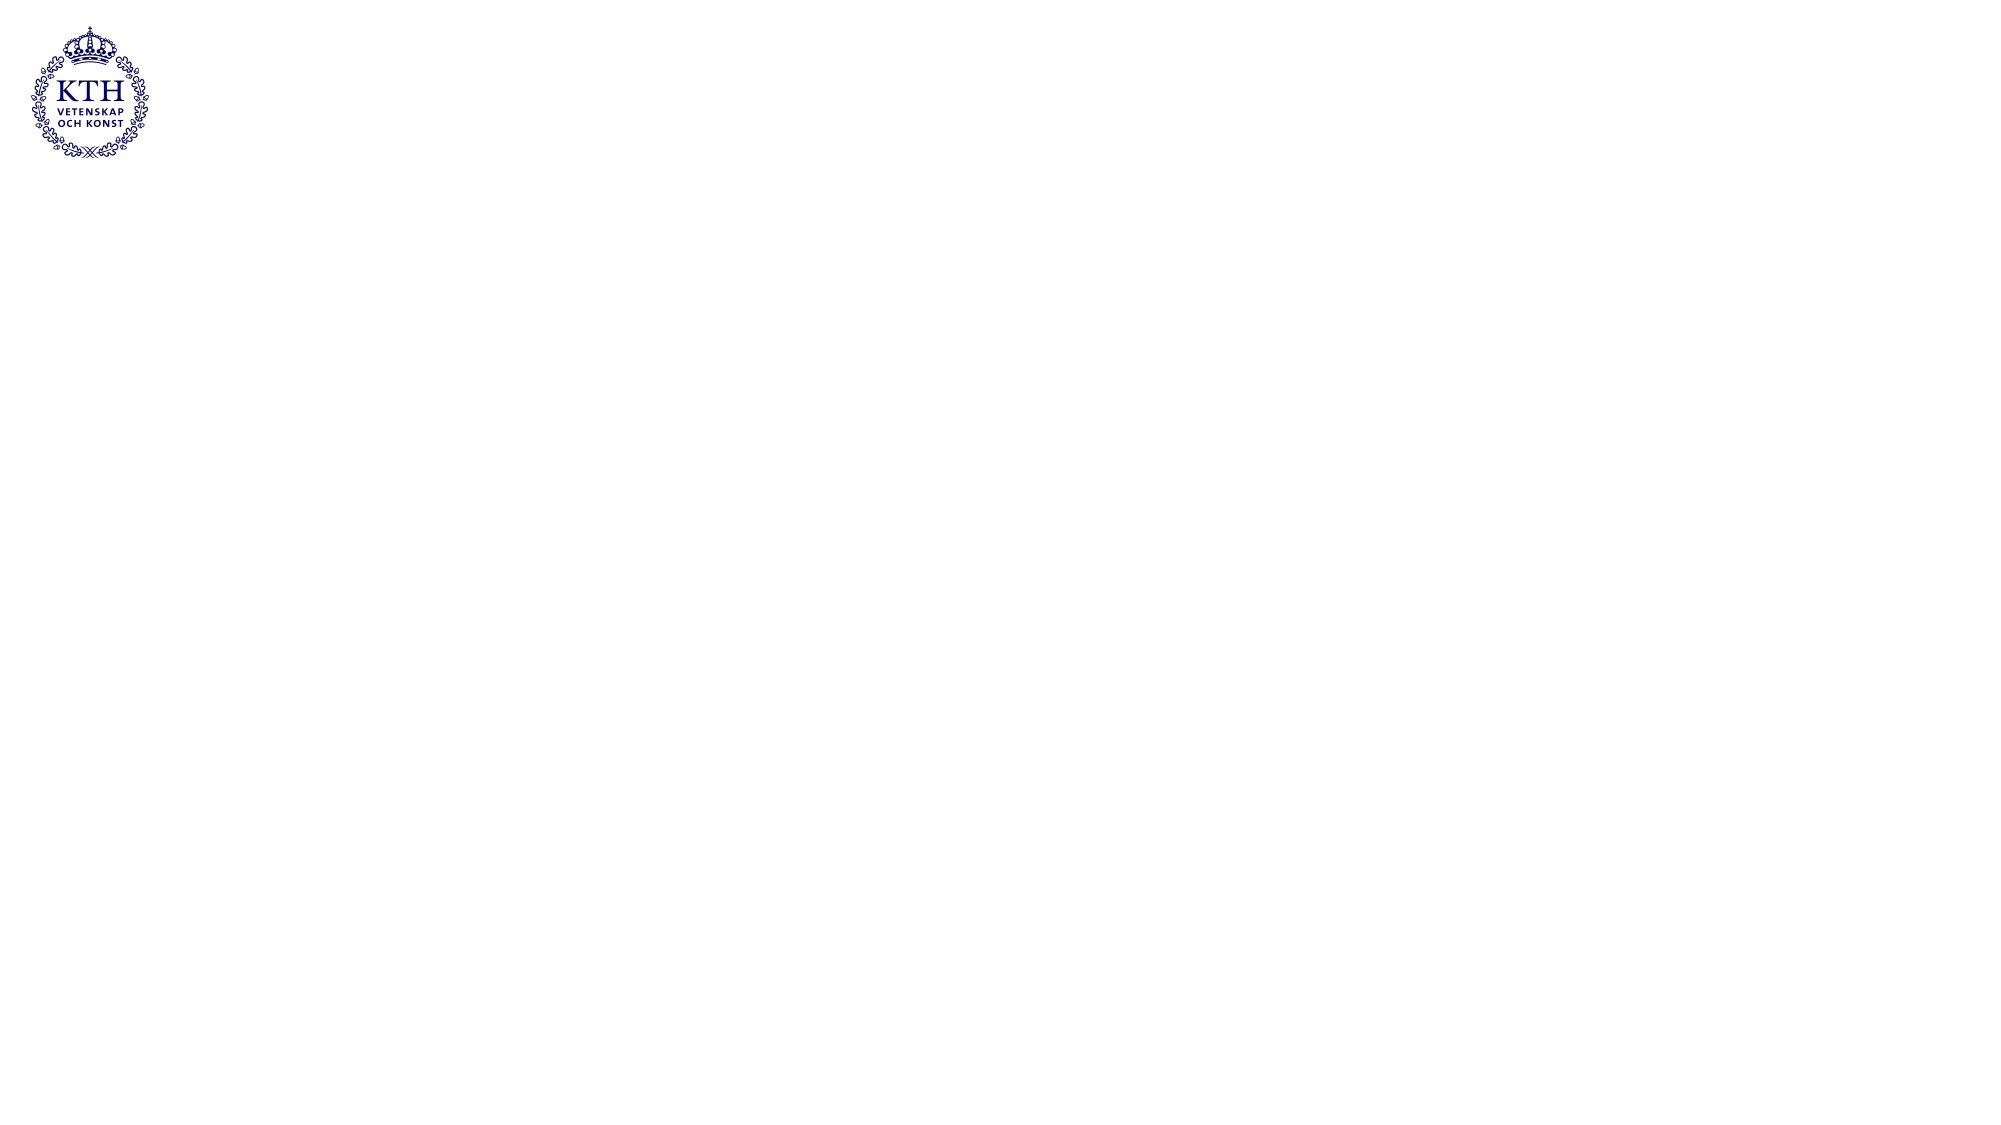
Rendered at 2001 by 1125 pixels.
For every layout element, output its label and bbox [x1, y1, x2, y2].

picture [31, 26, 149, 158]
